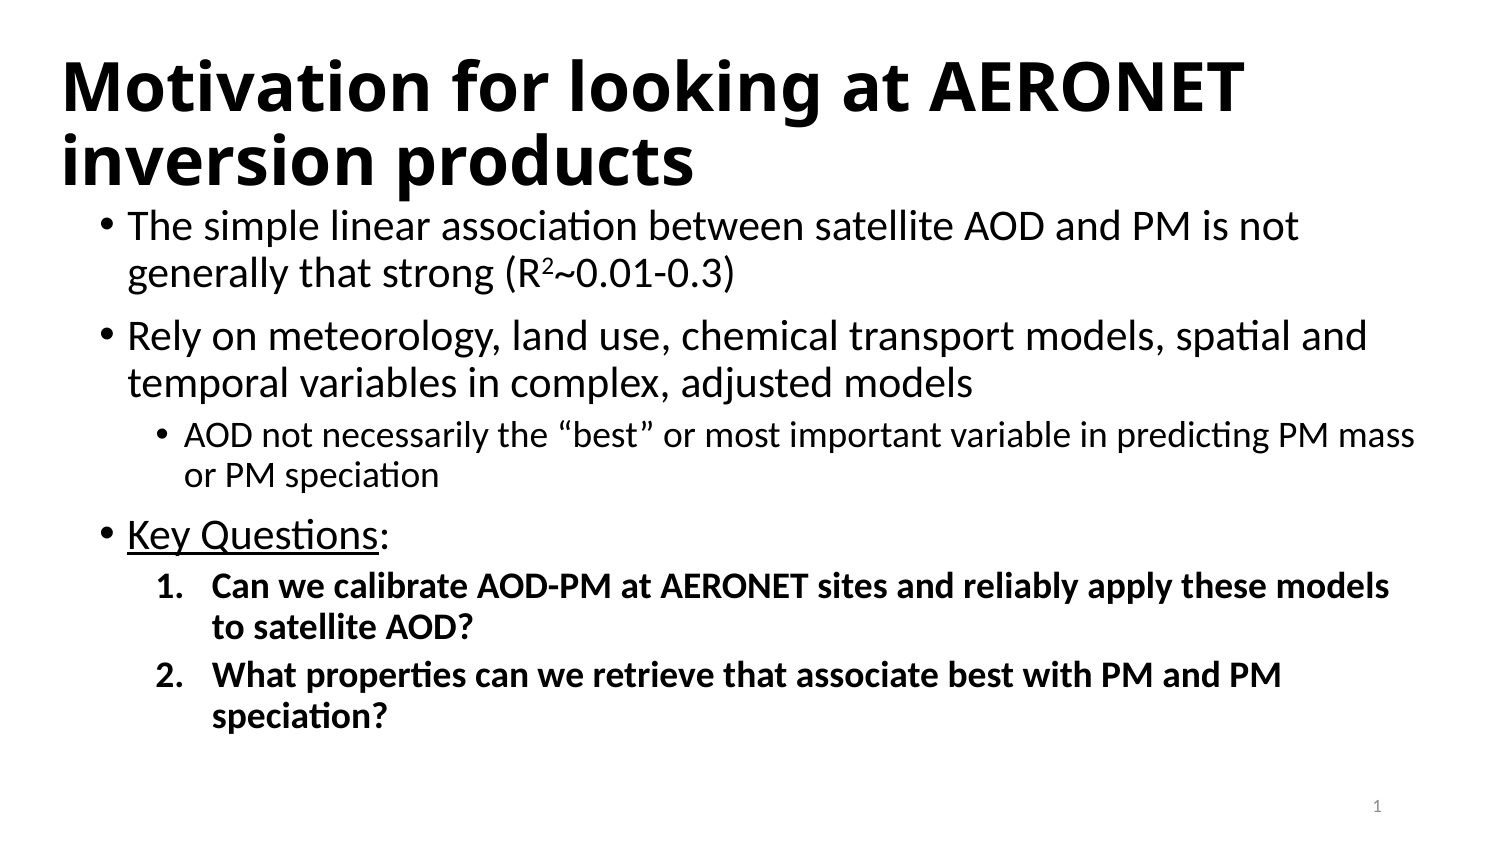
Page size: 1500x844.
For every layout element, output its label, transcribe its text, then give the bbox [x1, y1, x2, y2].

title Motivation for looking at AERONET inversion products [45, 44, 1454, 208]
slide_number 1 [1059, 782, 1397, 827]
list The simple linear association between satellite AOD and PM is not generally that strong (R2~0.01-0.3) Rely on meteorology, land use, chemical transport models, spatial and temporal variables in complex, adjusted models AOD not necessarily the “best” or most important variable in predicting PM mass or PM speciation Key Questions: Can we calibrate AOD-PM at AERONET sites and reliably apply these models to satellite AOD? What properties can we retrieve that associate best with PM and PM speciation? [84, 195, 1435, 770]
